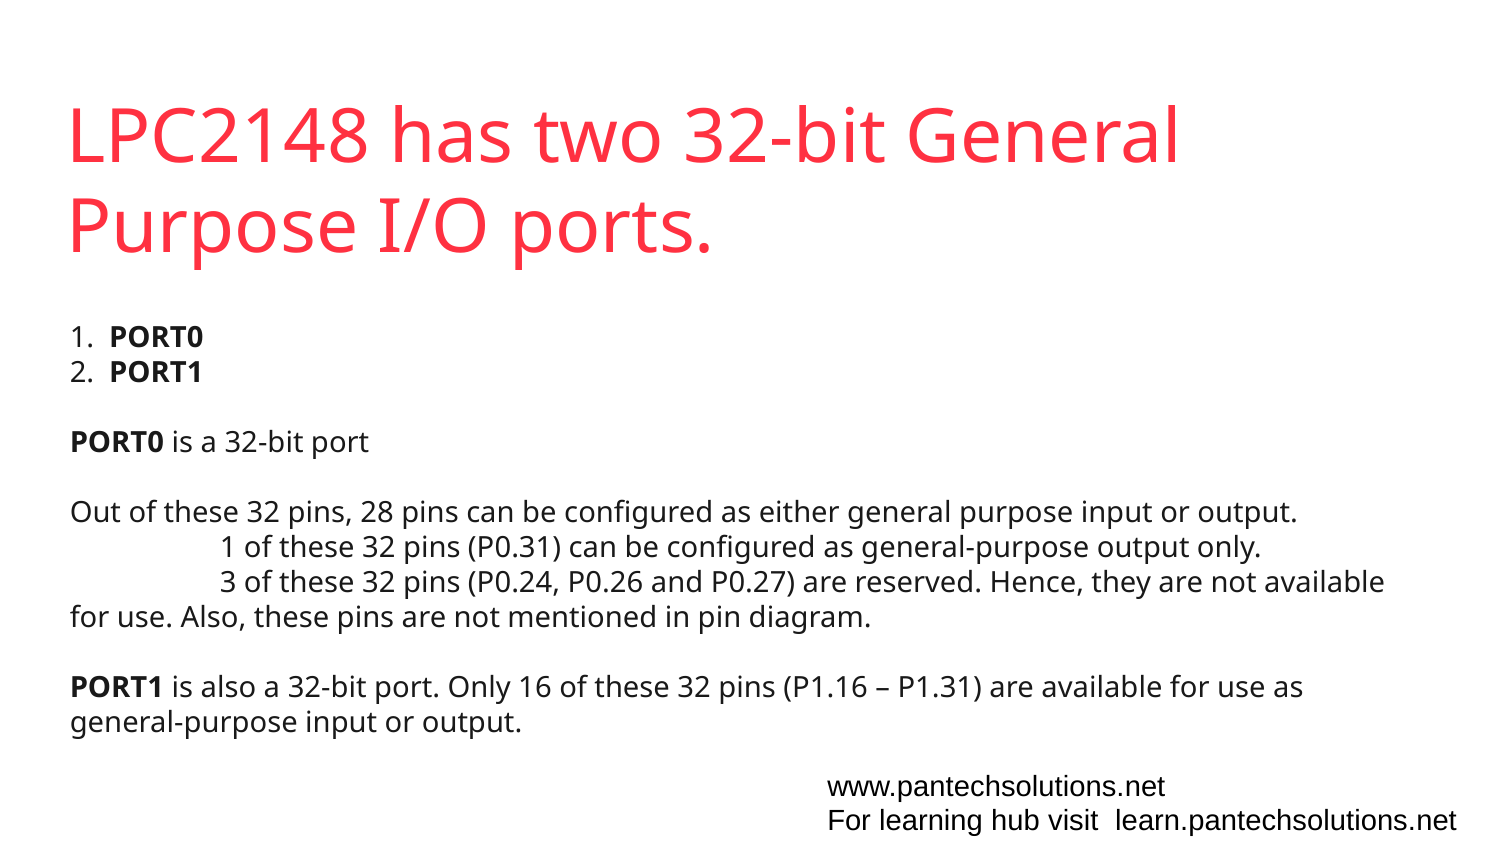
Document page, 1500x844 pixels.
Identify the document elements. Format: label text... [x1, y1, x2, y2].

slide_number www.pantechsolutions.net For learning hub visit learn.pantechsolutions.net [812, 759, 1500, 797]
title LPC2148 has two 32-bit General Purpose I/O ports. [51, 72, 1449, 167]
list 1. PORT0 2. PORT1 PORT0 is a 32-bit port Out of these 32 pins, 28 pins can be configured as either general purpose input or output. 1 of these 32 pins (P0.31) can be configured as general-purpose output only. 3 of these 32 pins (P0.24, P0.26 and P0.27) are reserved. Hence, they are not available for use. Also, these pins are not mentioned in pin diagram. PORT1 is also a 32-bit port. Only 16 of these 32 pins (P1.16 – P1.31) are available for use as general-purpose input or output. [31, 303, 1430, 844]
